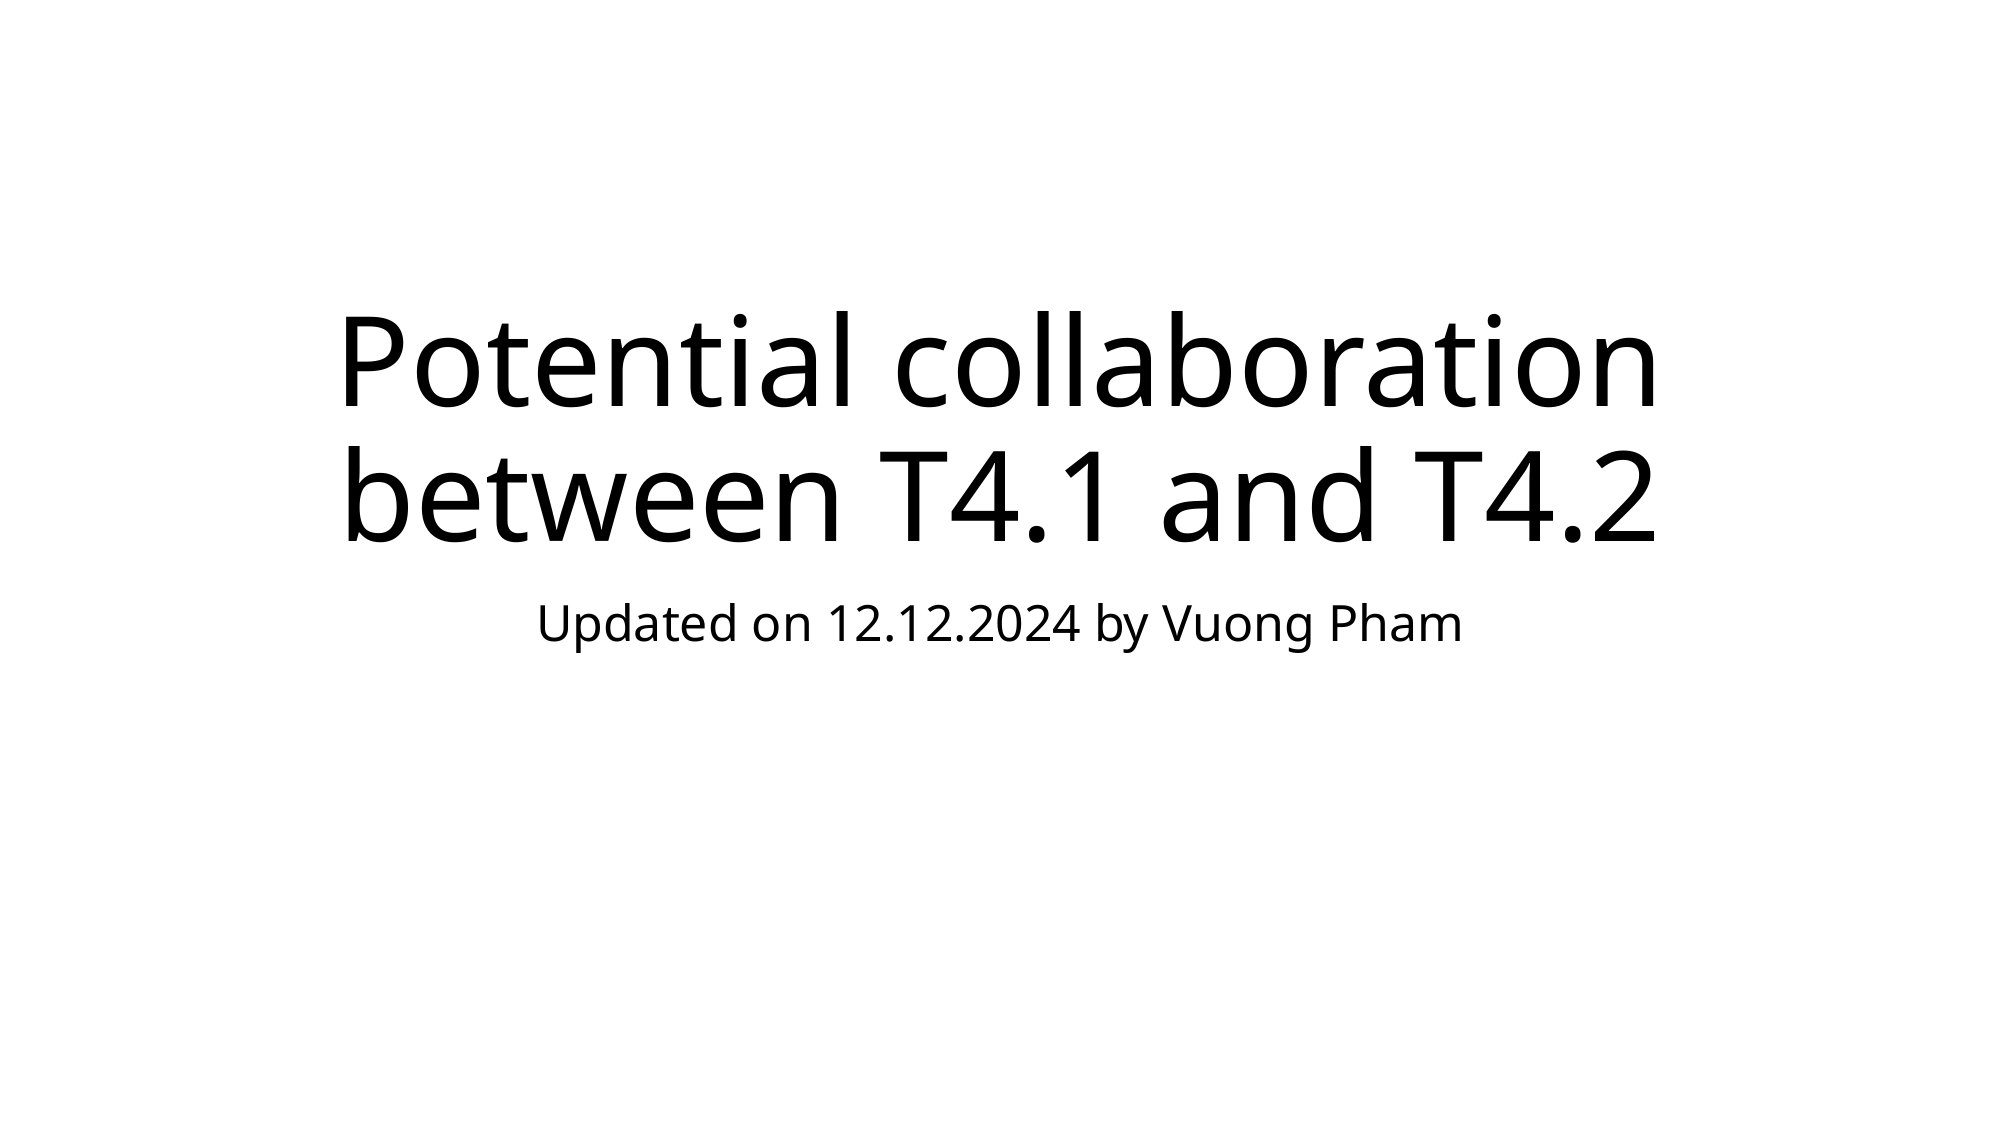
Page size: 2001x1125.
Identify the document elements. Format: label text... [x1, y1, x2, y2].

subtitle Updated on 12.12.2024 by Vuong Pham [249, 590, 1750, 863]
title Potential collaboration between T4.1 and T4.2 [249, 184, 1750, 576]
